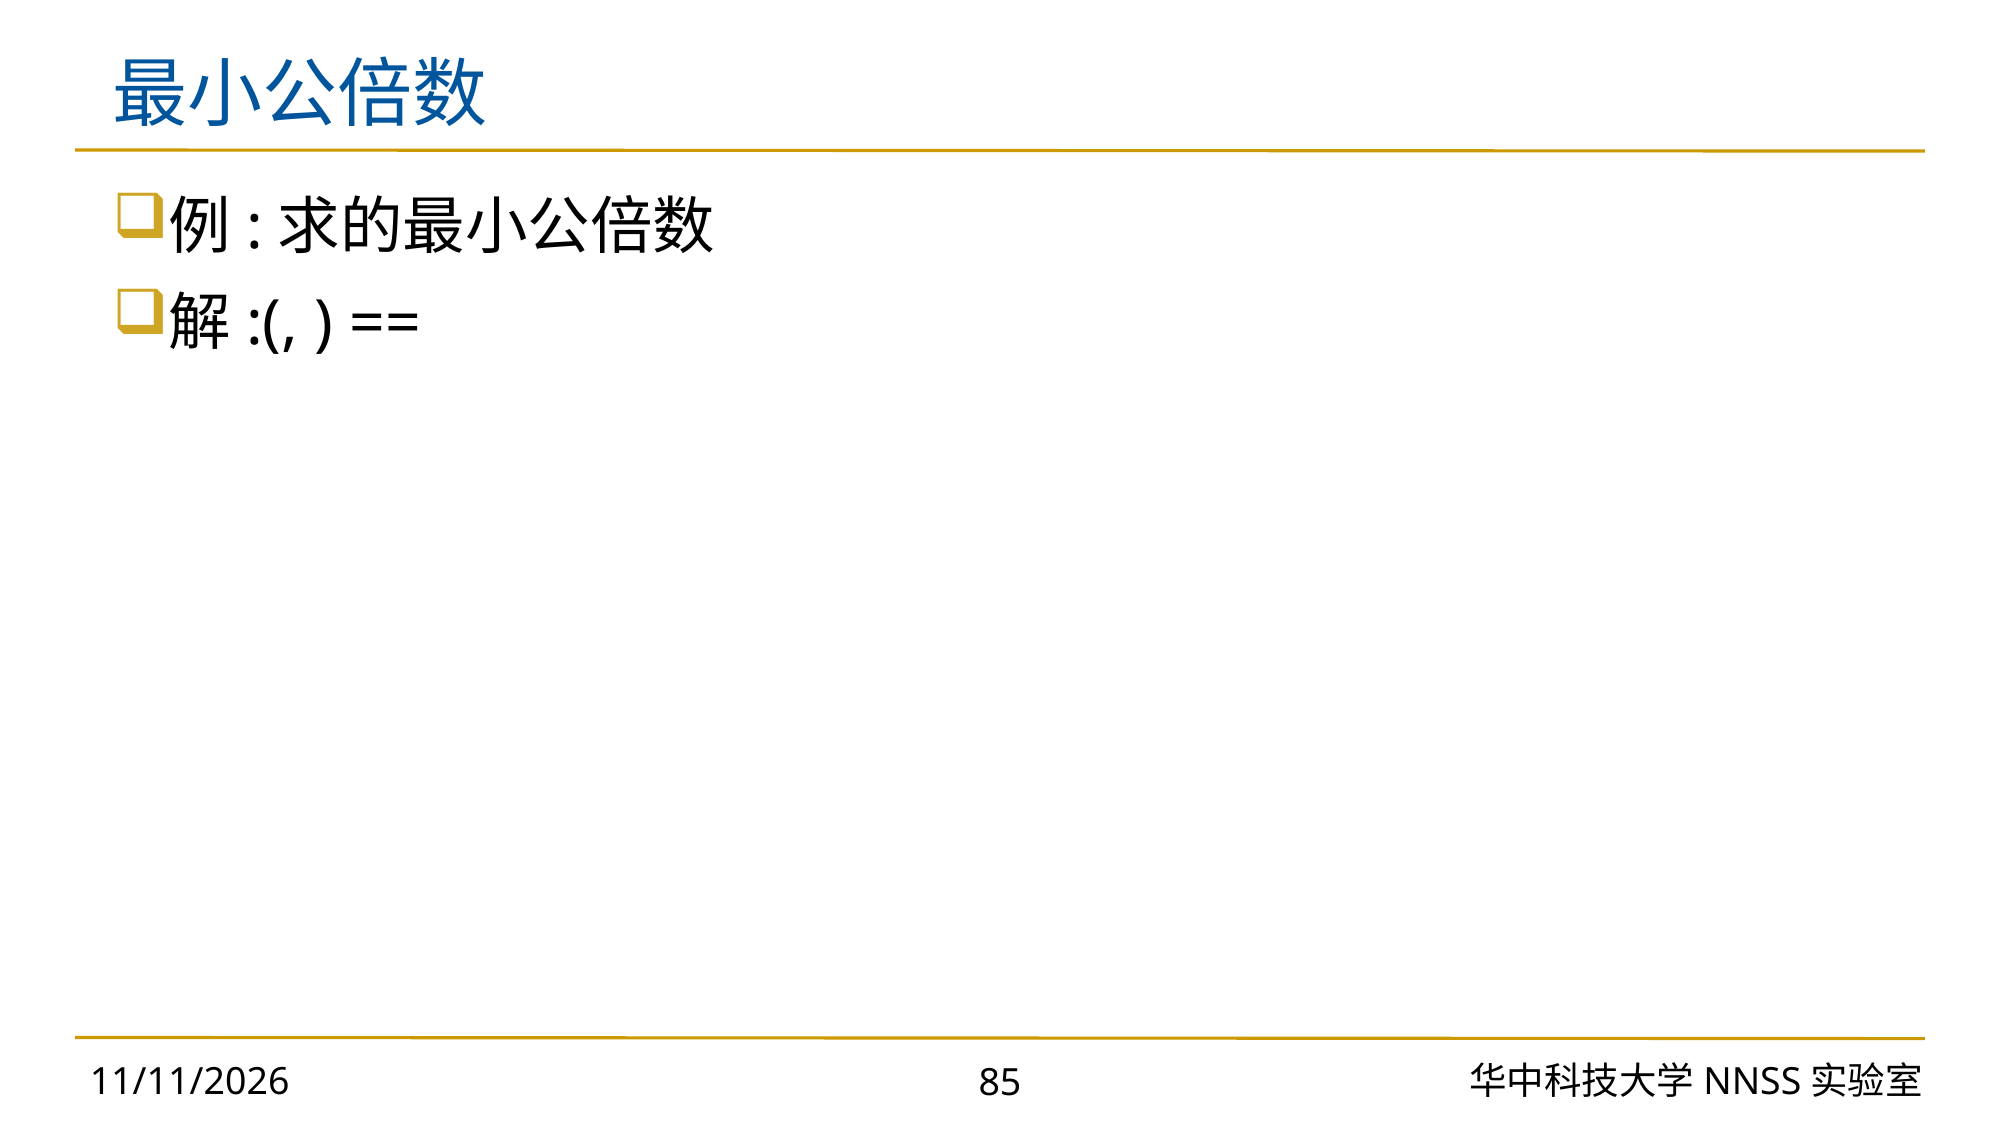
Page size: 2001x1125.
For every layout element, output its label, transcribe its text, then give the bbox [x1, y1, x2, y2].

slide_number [75, 1050, 550, 1111]
footer 华中科技大学NNSS实验室 [1262, 1050, 1938, 1113]
title 最小公倍数 [97, 44, 1900, 149]
slide_number 85 [699, 1050, 1262, 1111]
